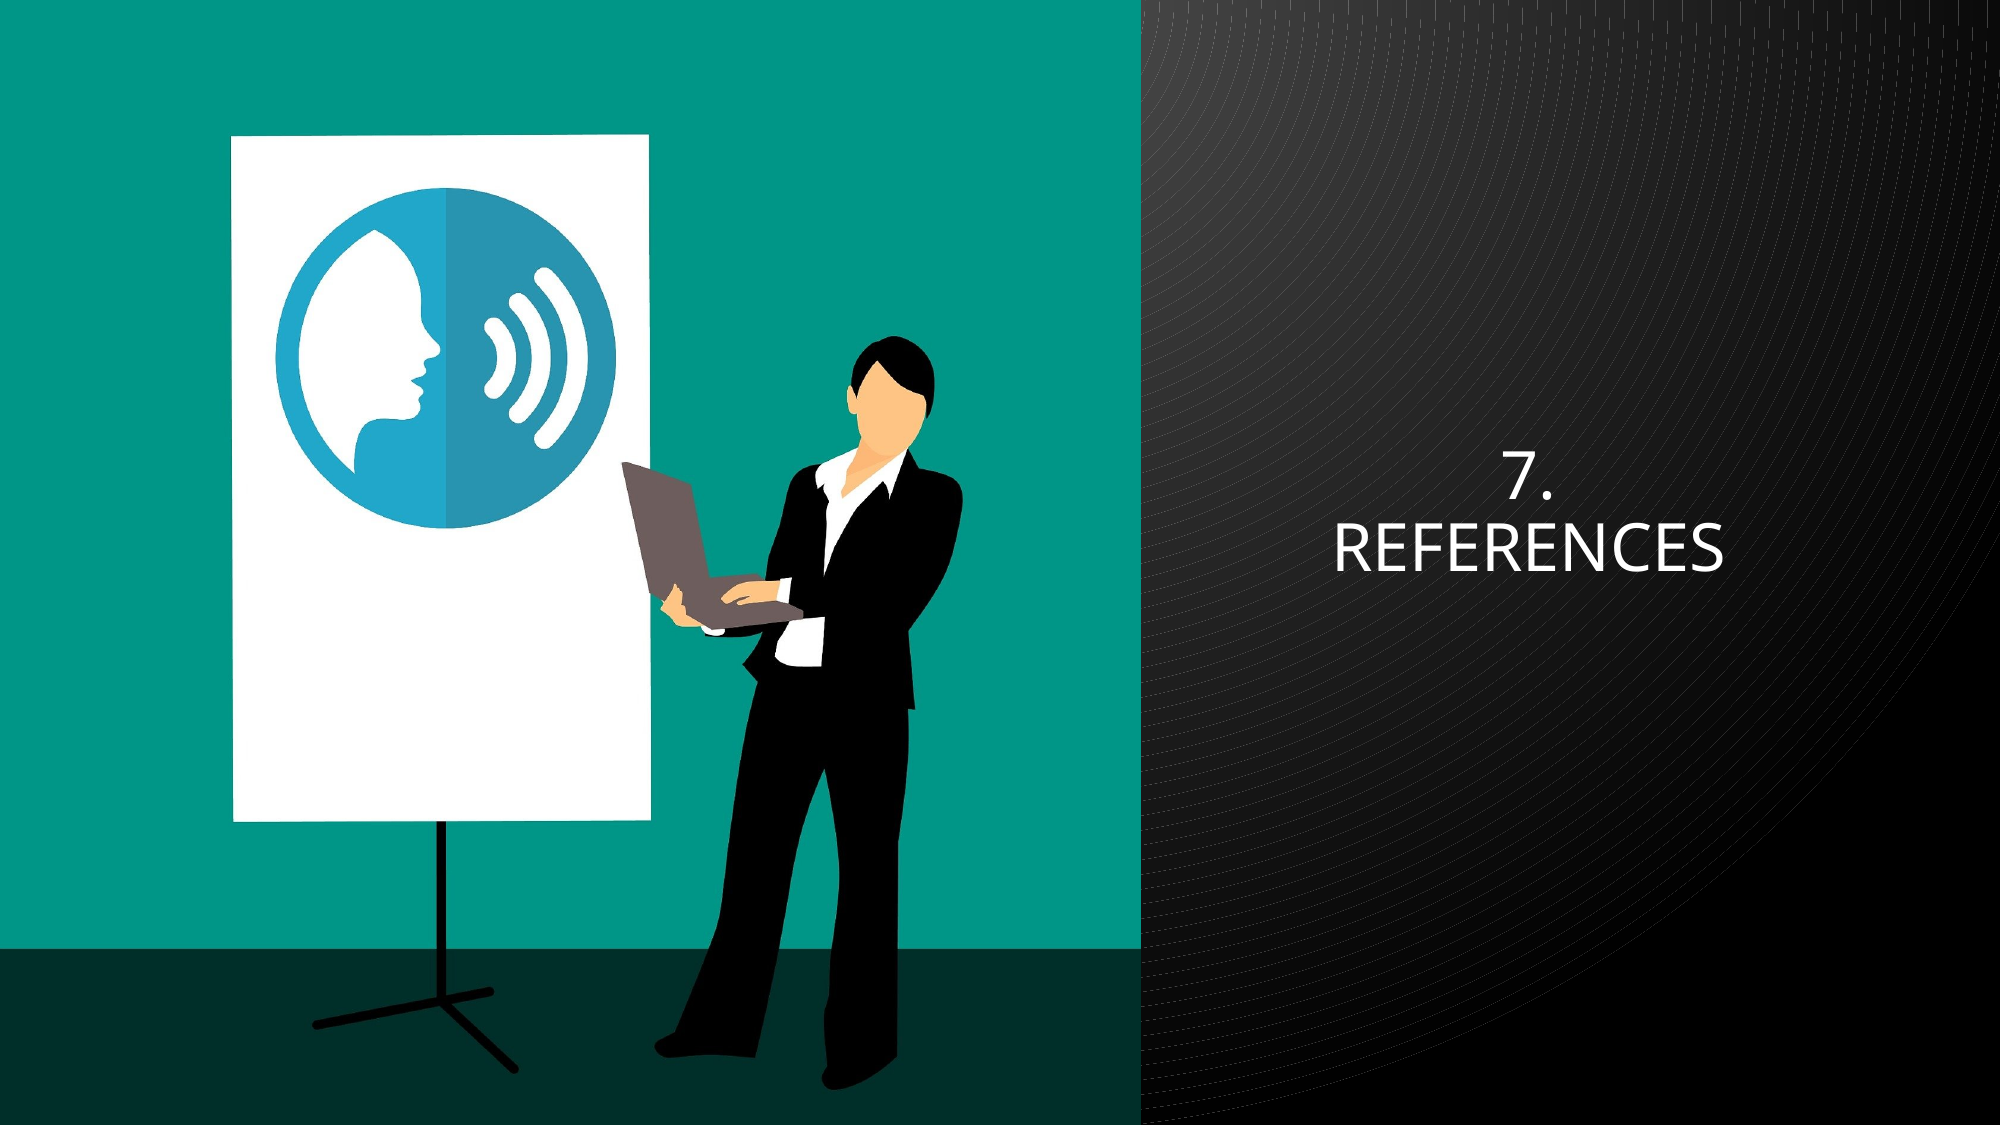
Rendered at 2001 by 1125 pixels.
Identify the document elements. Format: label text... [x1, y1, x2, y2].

title 7. References [1168, 267, 1890, 760]
picture [0, 0, 1141, 1125]
